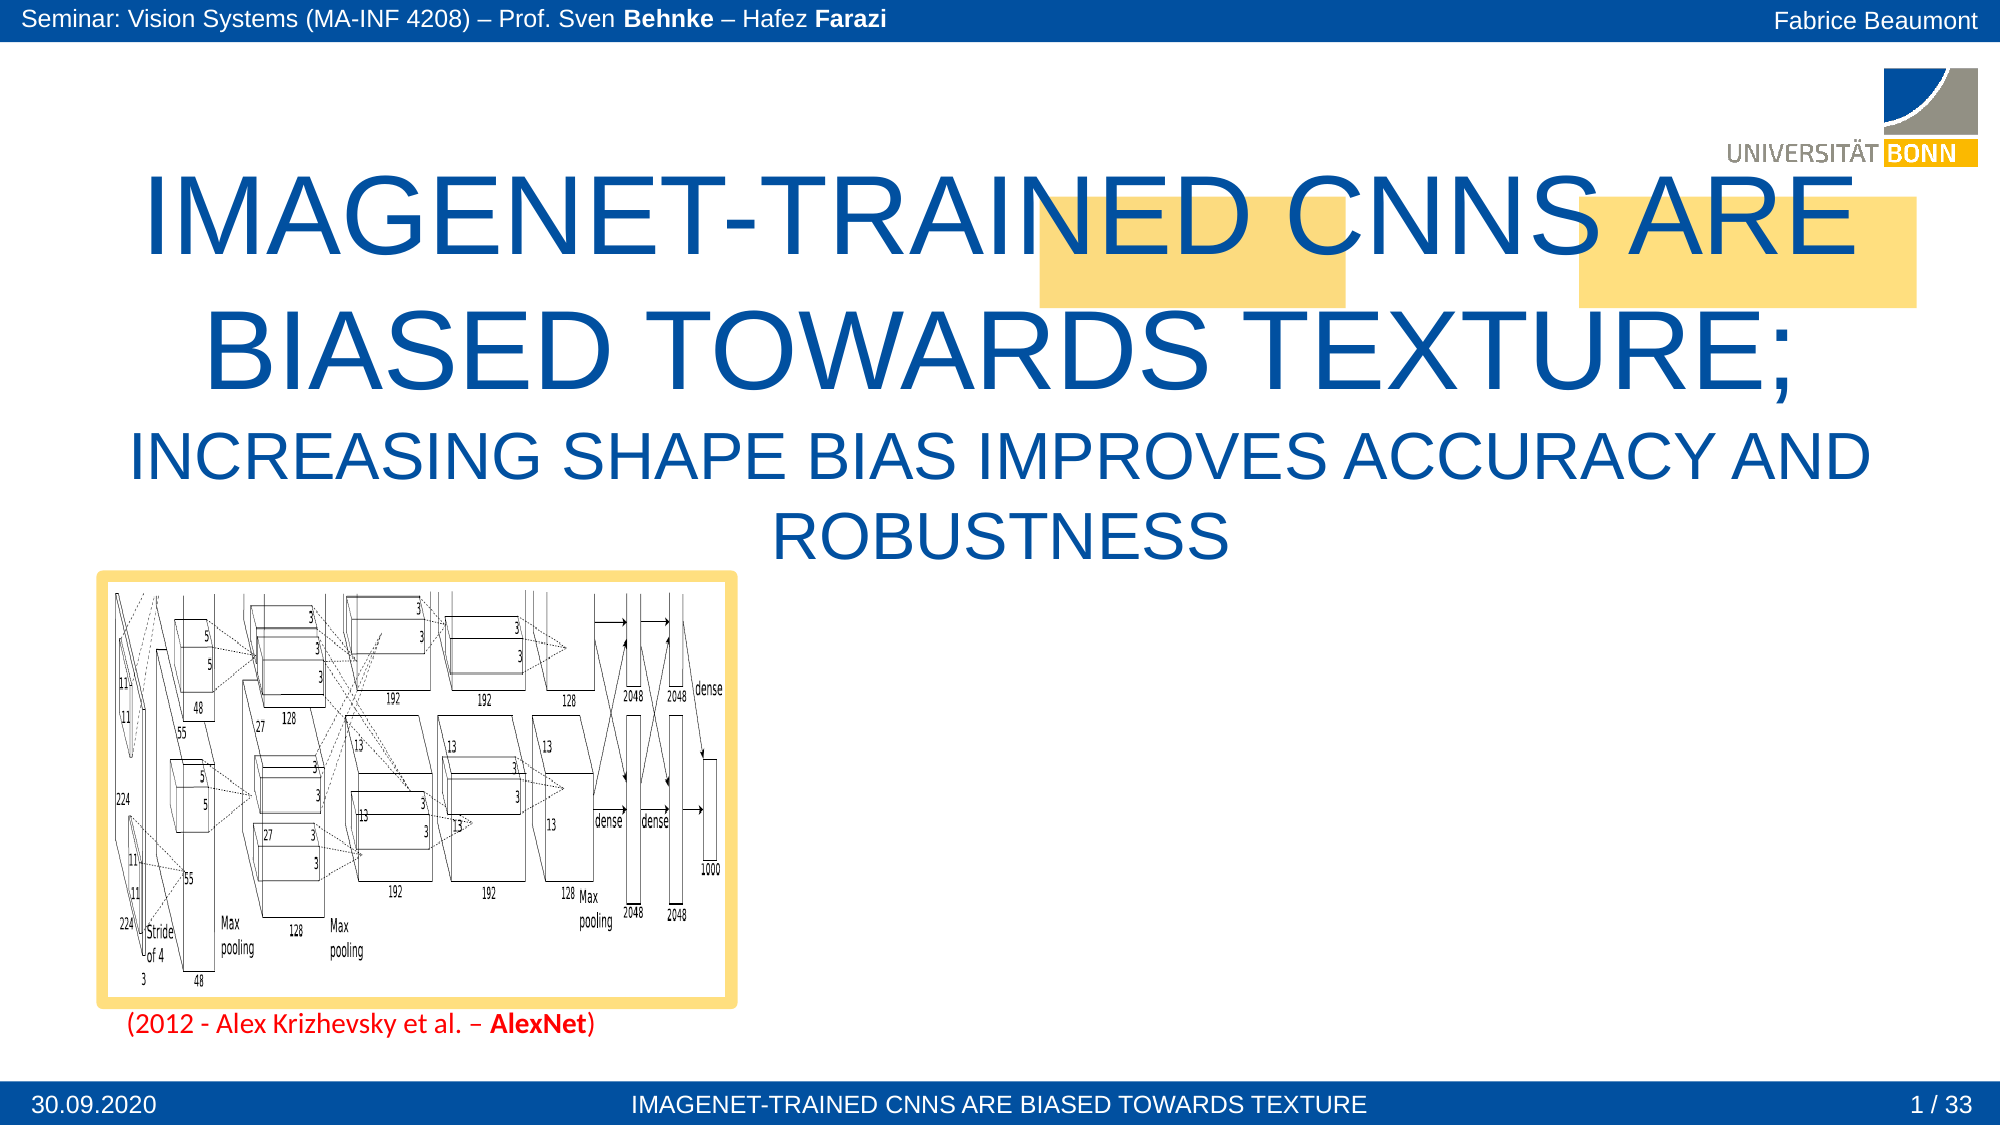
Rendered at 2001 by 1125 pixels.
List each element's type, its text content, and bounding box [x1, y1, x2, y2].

text_box [1578, 196, 1918, 246]
text_box (2012 - Alex Krizhevsky et al. – AlexNet) [111, 997, 611, 1047]
picture [1724, 44, 1978, 187]
text_box 1 / 33 [1850, 1081, 1988, 1125]
title ImageNet-trained CNNs are biased towards texture; increasing shape bias improves accuracy and robustness ) [33, 246, 1969, 639]
picture [108, 582, 726, 997]
text_box [1039, 196, 1347, 246]
